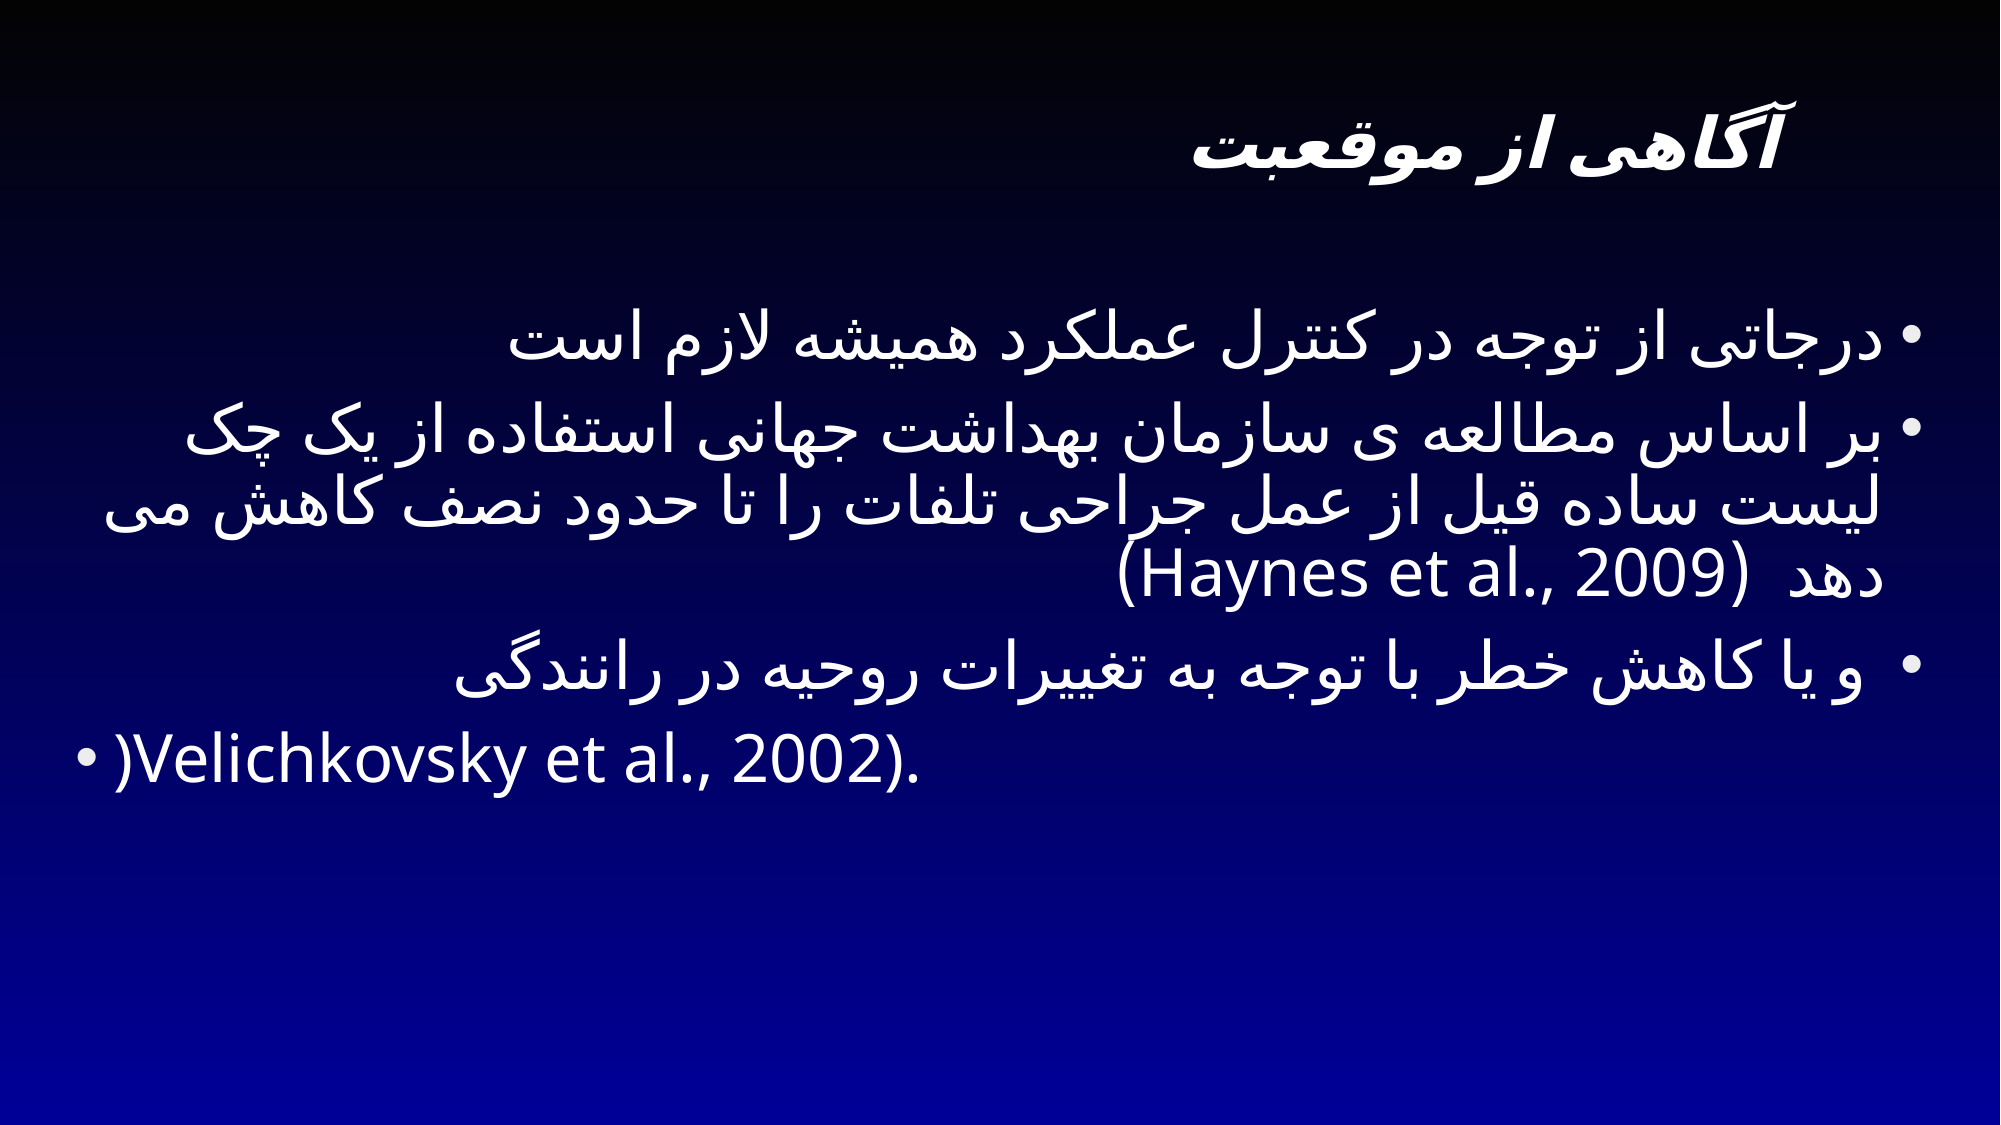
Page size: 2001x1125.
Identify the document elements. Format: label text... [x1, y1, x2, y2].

list درجاتی از توجه در کنترل عملکرد همیشه لازم است بر اساس مطالعه ی سازمان بهداشت جهانی استفاده از یک چک لیست ساده قیل از عمل جراحی تلفات را تا حدود نصف کاهش می دهد (Haynes et al., 2009) و یا کاهش خطر با توجه به تغییرات روحیه در رانندگی )Velichkovsky et al., 2002). [60, 294, 1939, 1125]
title آگاهی از موقعبت [187, 99, 1813, 192]
